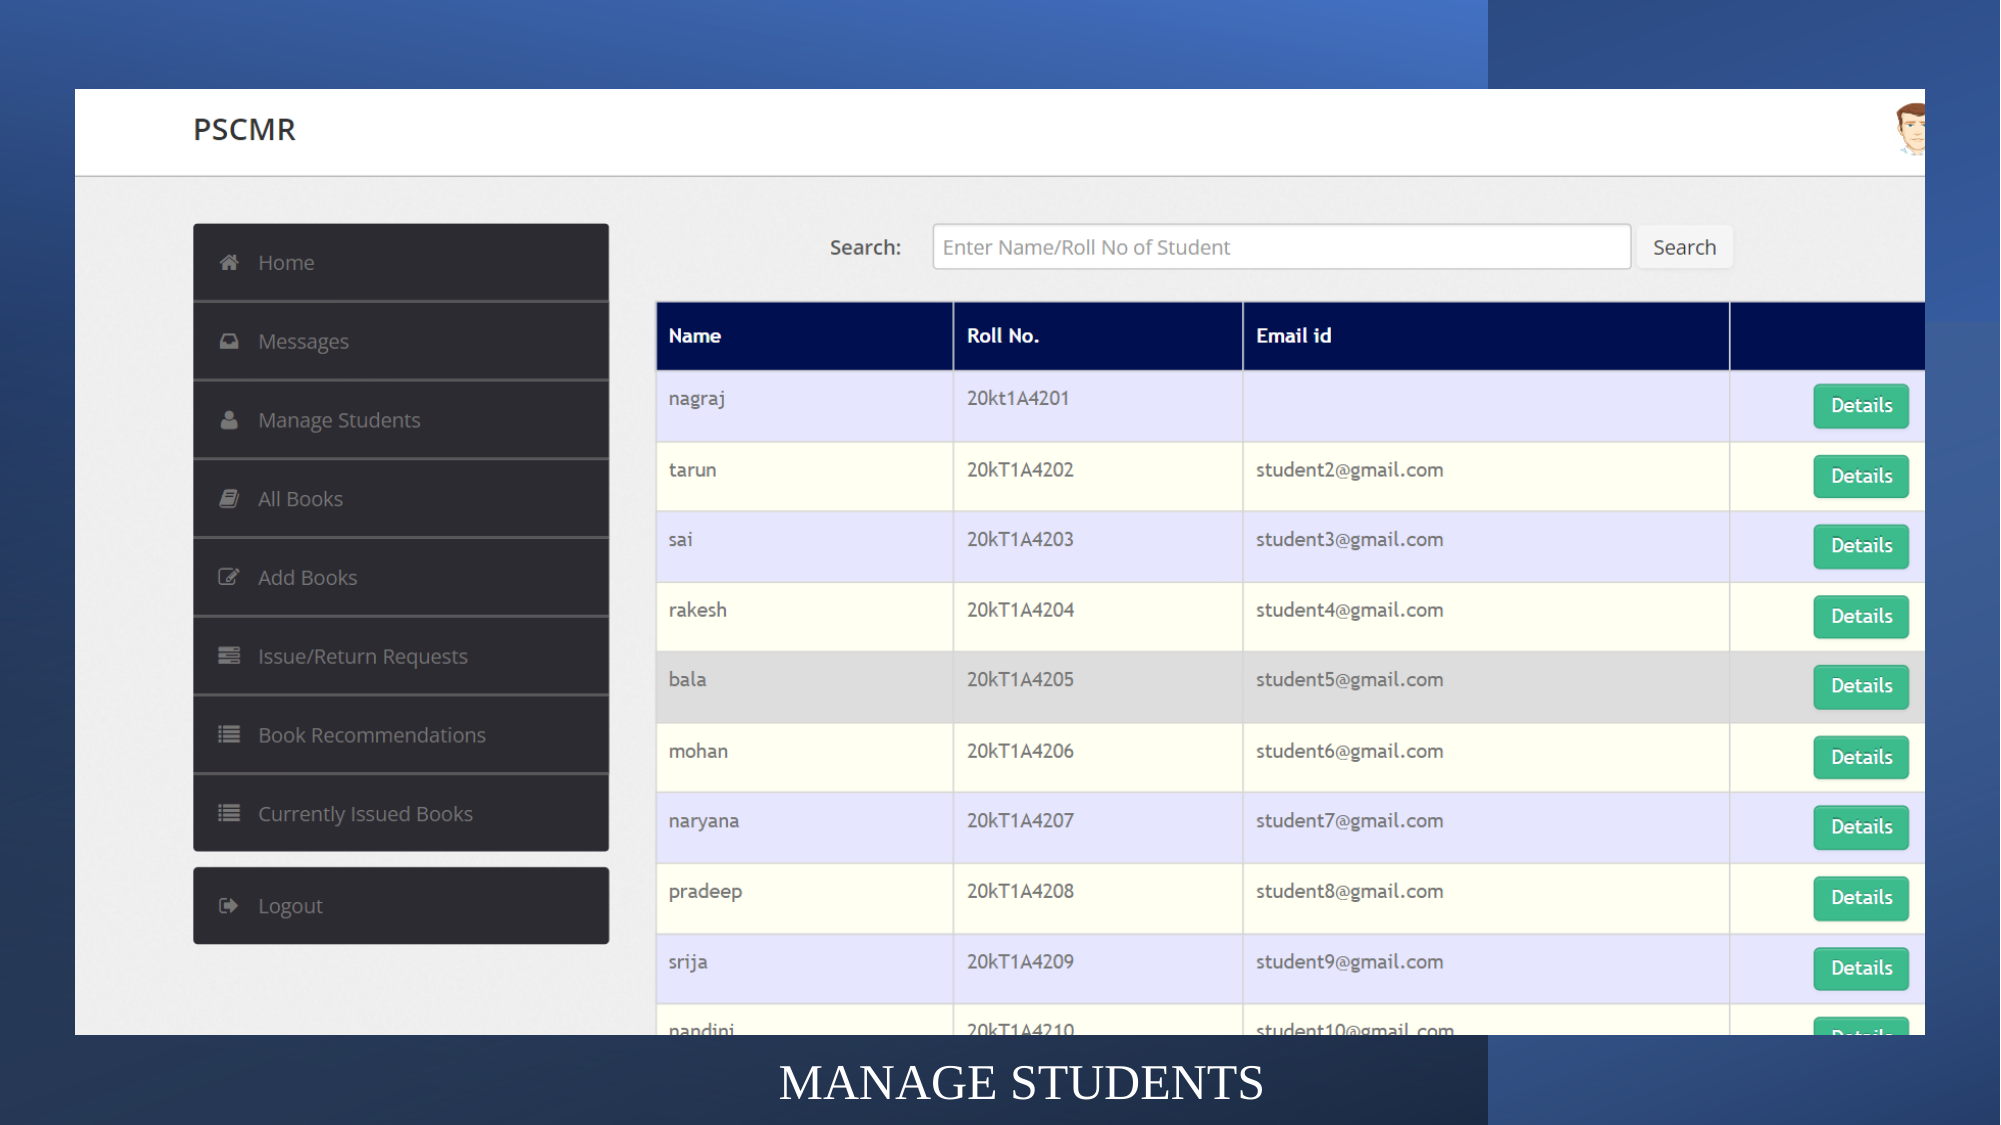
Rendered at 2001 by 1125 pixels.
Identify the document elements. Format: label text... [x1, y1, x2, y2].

text_box [1489, 0, 2000, 321]
text_box MANAGE STUDENTS [743, 1042, 1300, 1118]
picture [74, 89, 1925, 1035]
text_box [0, 321, 2000, 1125]
text_box [0, 0, 1489, 321]
